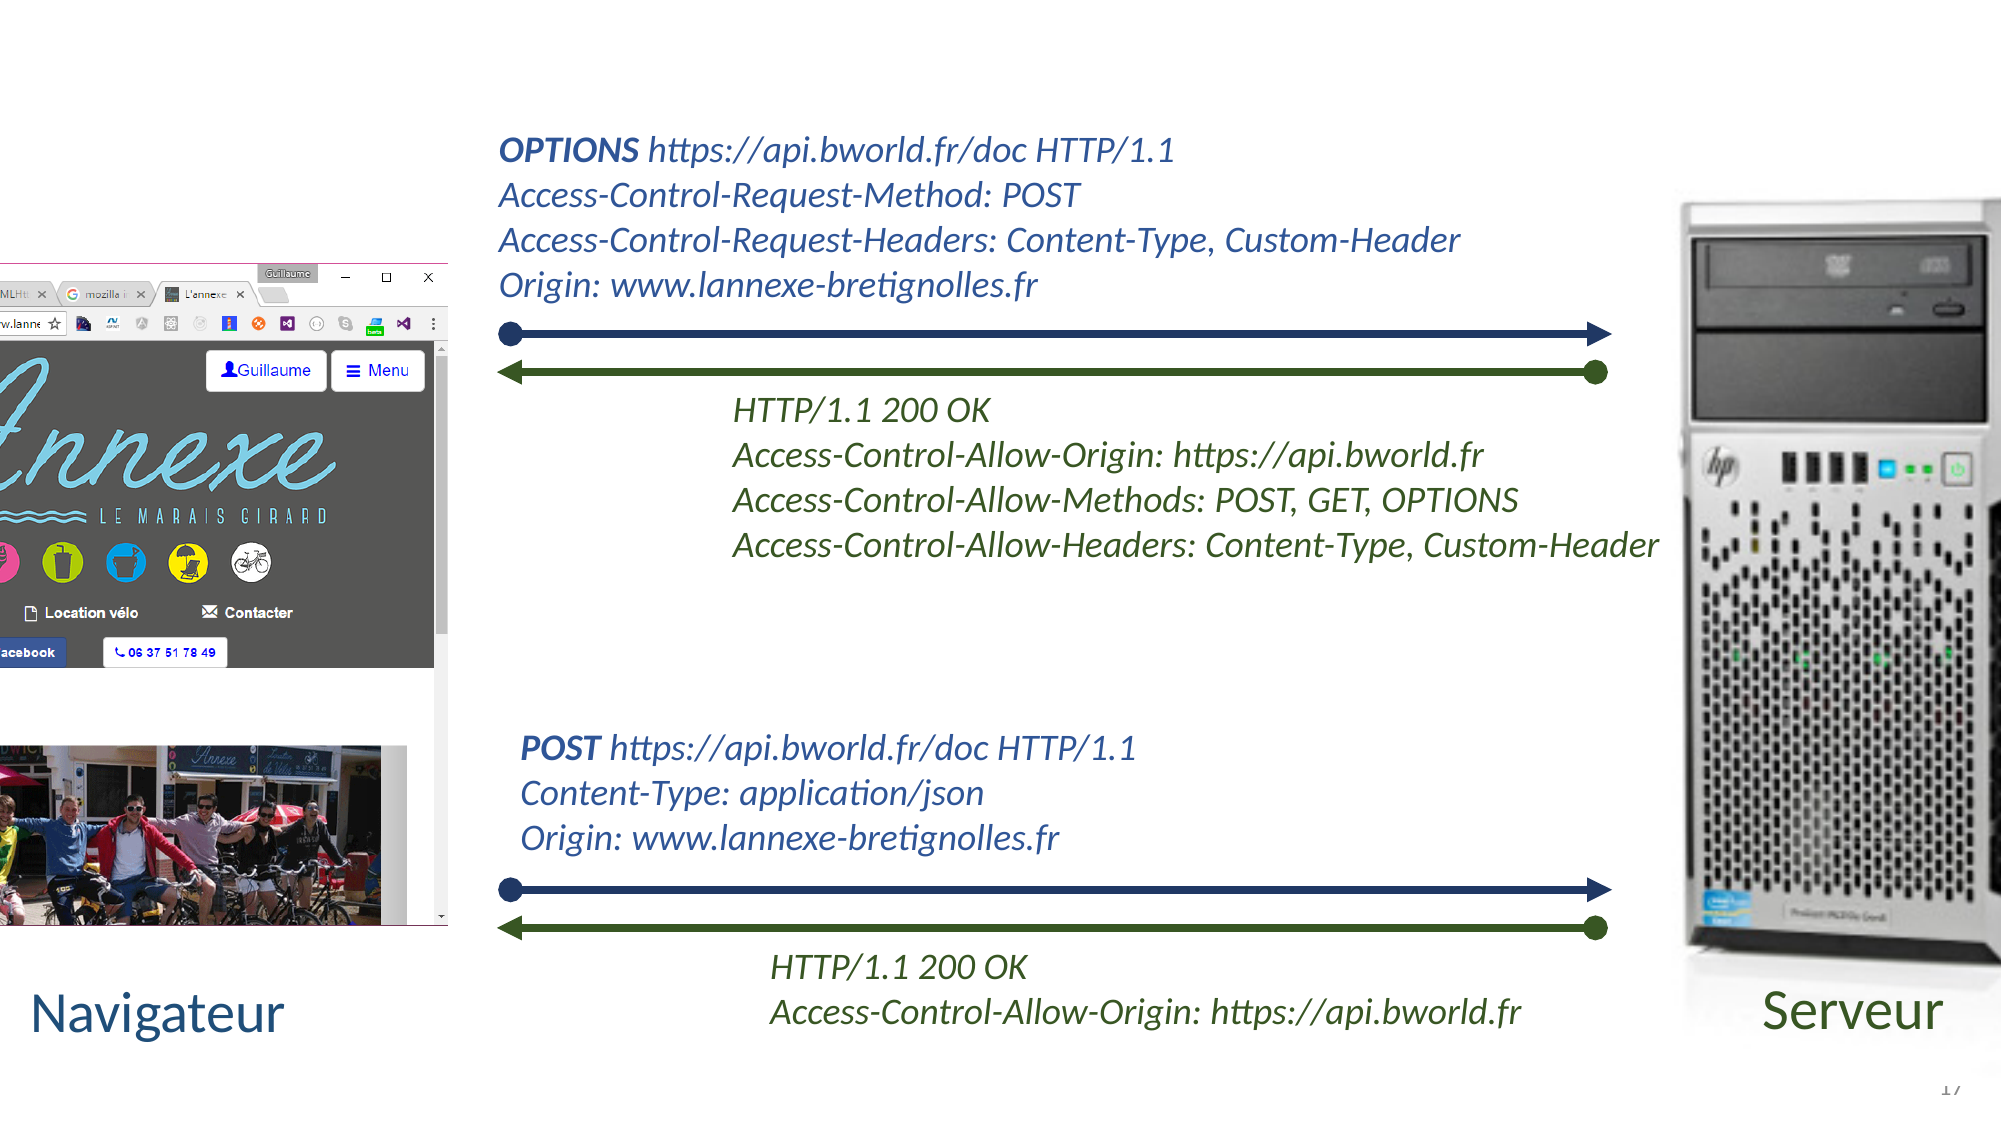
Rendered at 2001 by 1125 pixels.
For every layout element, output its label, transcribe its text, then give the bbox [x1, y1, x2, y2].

text_box Navigateur [15, 967, 302, 1052]
picture [1666, 147, 2001, 1086]
text_box HTTP/1.1 200 OK Access-Control-Allow-Origin: https://api.bworld.fr [755, 934, 1653, 1040]
text_box POST https://api.bworld.fr/doc HTTP/1.1 Content-Type: application/json Origin: www.lannexe-bretignolles.fr [505, 715, 1152, 866]
text_box HTTP/1.1 200 OK Access-Control-Allow-Origin: https://api.bworld.fr Access-Control-Allow-Methods: POST, GET, OPTIONS Access-Control-Allow-Headers: Content-Type, Custom-Header [718, 378, 1666, 573]
picture [0, 262, 448, 926]
text_box OPTIONS https://api.bworld.fr/doc HTTP/1.1 Access-Control-Request-Method: POST Access-Control-Request-Headers: Content-Type, Custom-Header Origin: www.lannexe-bretignolles.fr [483, 117, 1477, 313]
slide_number 17 [1529, 1055, 1980, 1116]
